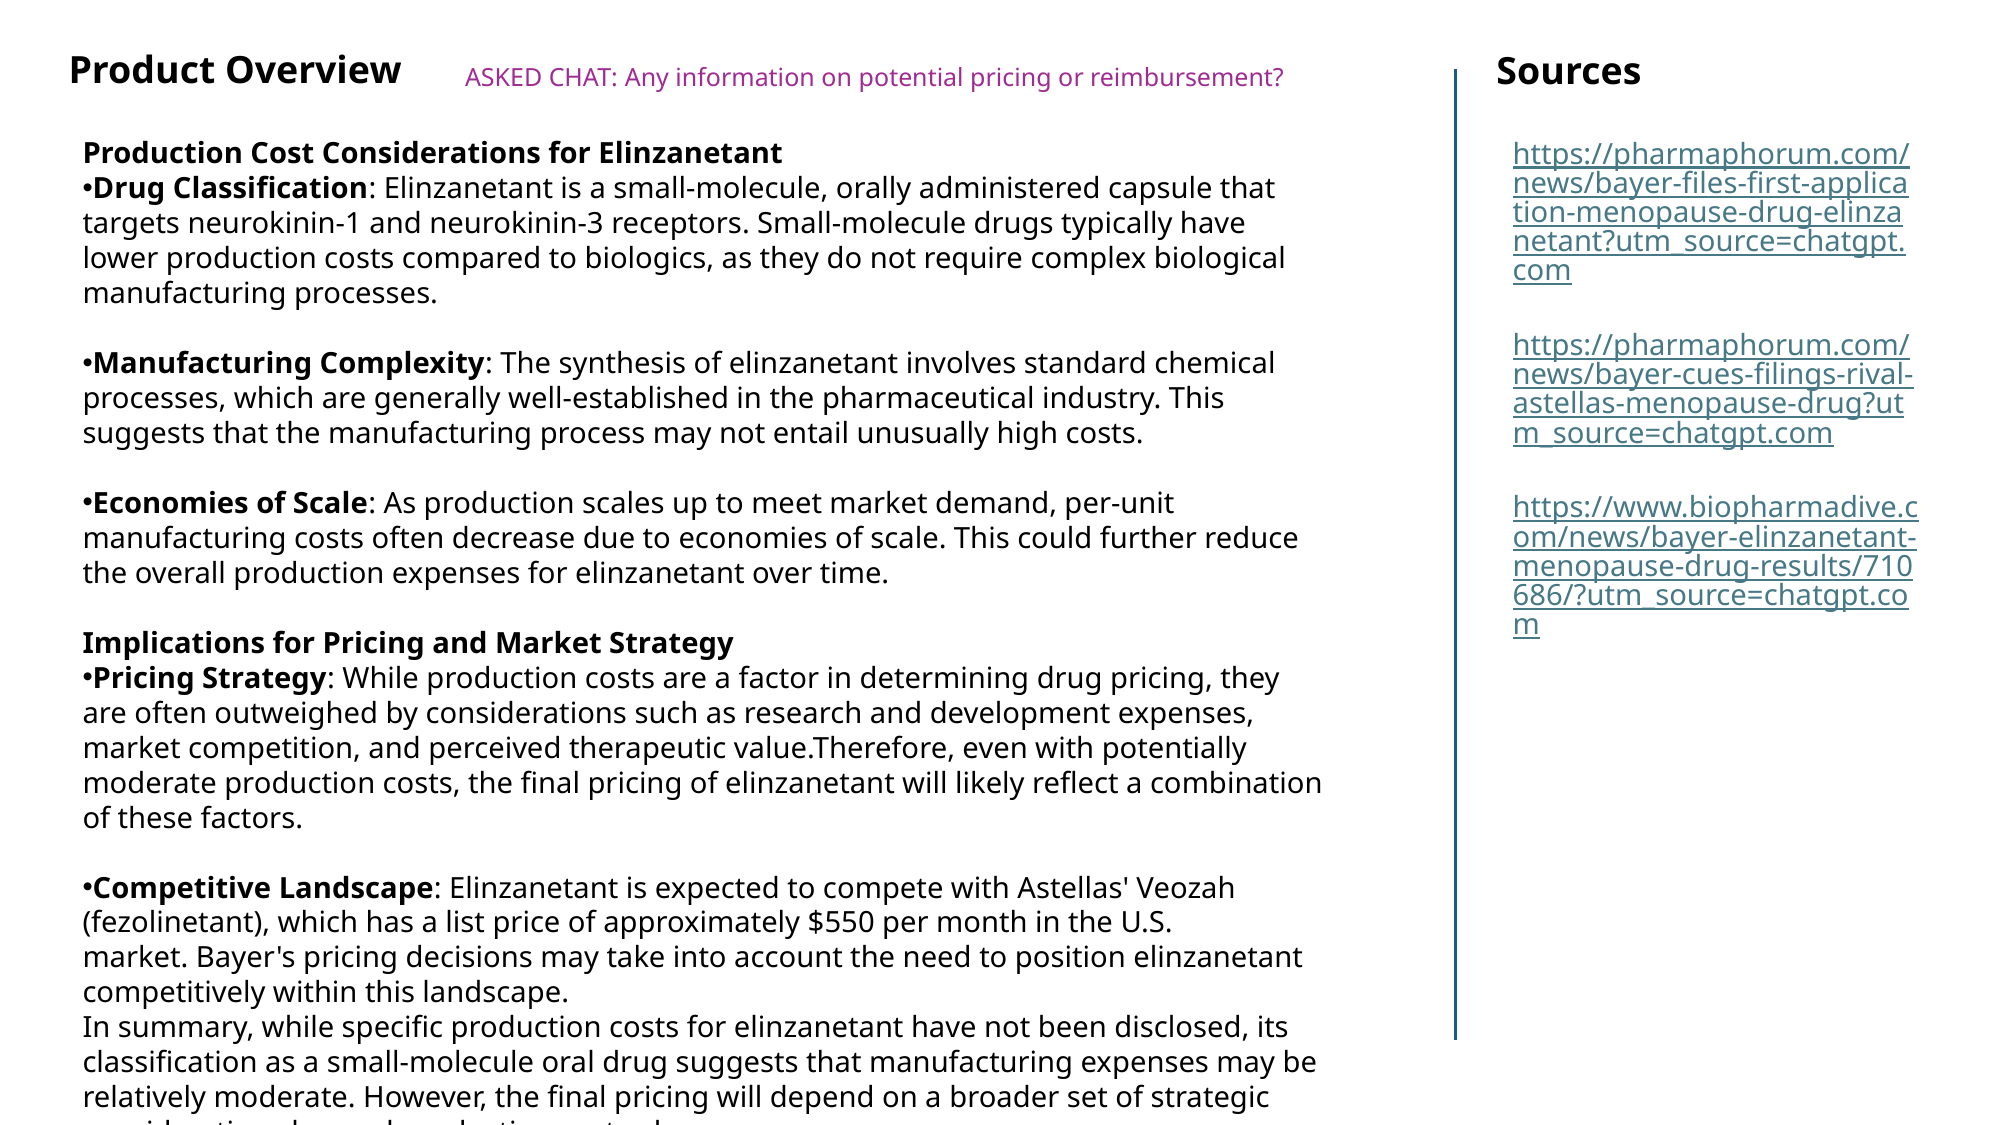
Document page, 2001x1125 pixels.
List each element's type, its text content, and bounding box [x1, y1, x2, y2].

text_box https://pharmaphorum.com/news/bayer-files-first-application-menopause-drug-elinzanetant?utm_source=chatgpt.com https://pharmaphorum.com/news/bayer-cues-filings-rival-astellas-menopause-drug?utm_source=chatgpt.com https://www.biopharmadive.com/news/bayer-elinzanetant-menopause-drug-results/710686/?utm_source=chatgpt.com [1497, 127, 1934, 367]
text_box ASKED CHAT: Any information on potential pricing or reimbursement? [450, 54, 1300, 99]
text_box Sources [1481, 39, 1657, 100]
text_box Product Overview [53, 38, 417, 99]
text_box Production Cost Considerations for Elinzanetant Drug Classification: Elinzanetant is a small-molecule, orally administered capsule that targets neurokinin-1 and neurokinin-3 receptors. Small-molecule drugs typically have lower production costs compared to biologics, as they do not require complex biological manufacturing processes. Manufacturing Complexity: The synthesis of elinzanetant involves standard chemical processes, which are generally well-established in the pharmaceutical industry. This suggests that the manufacturing process may not entail unusually high costs. Economies of Scale: As production scales up to meet market demand, per-unit manufacturing costs often decrease due to economies of scale. This could further reduce the overall production expenses for elinzanetant over time. Implications for Pricing and Market Strategy Pricing Strategy: While production costs are a factor in determining drug pricing, they are often outweighed by considerations such as research and development expenses, market competition, and perceived therapeutic value.Therefore, even with potentially moderate production costs, the final pricing of elinzanetant will likely reflect a combination of these factors. Competitive Landscape: Elinzanetant is expected to compete with Astellas' Veozah (fezolinetant), which has a list price of approximately $550 per month in the U.S. market. Bayer's pricing decisions may take into account the need to position elinzanetant competitively within this landscape. In summary, while specific production costs for elinzanetant have not been disclosed, its classification as a small-molecule oral drug suggests that manufacturing expenses may be relatively moderate. However, the final pricing will depend on a broader set of strategic considerations beyond production costs alone. [67, 127, 1344, 1125]
